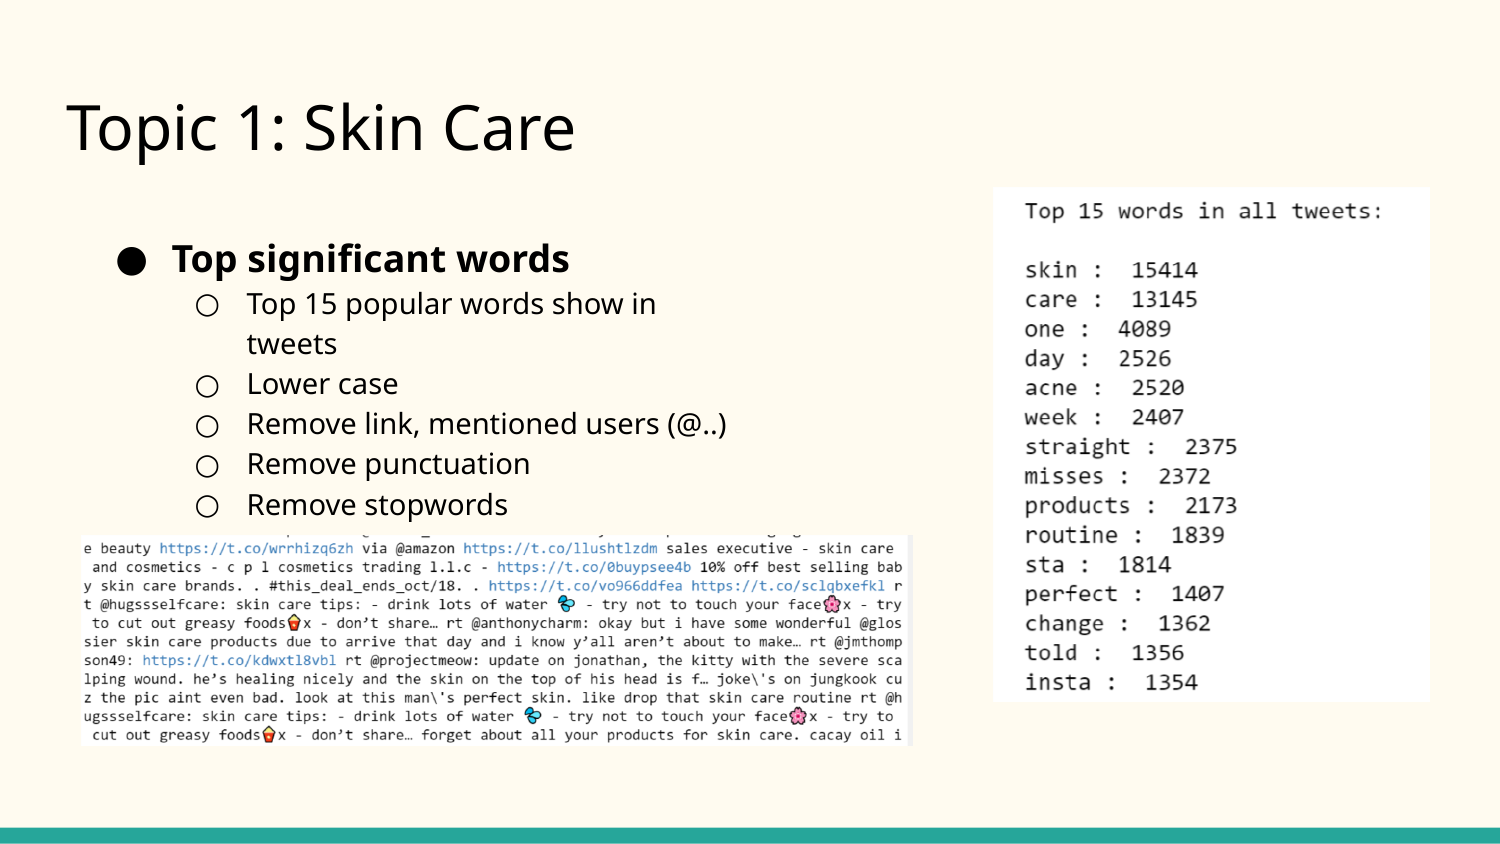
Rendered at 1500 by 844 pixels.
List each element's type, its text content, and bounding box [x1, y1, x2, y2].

picture [81, 535, 913, 747]
title Topic 1: Skin Care [51, 72, 1449, 174]
list Top significant words Top 15 popular words show in tweets Lower case Remove link, mentioned users (@..) Remove punctuation Remove stopwords [81, 213, 768, 519]
picture [993, 187, 1430, 702]
